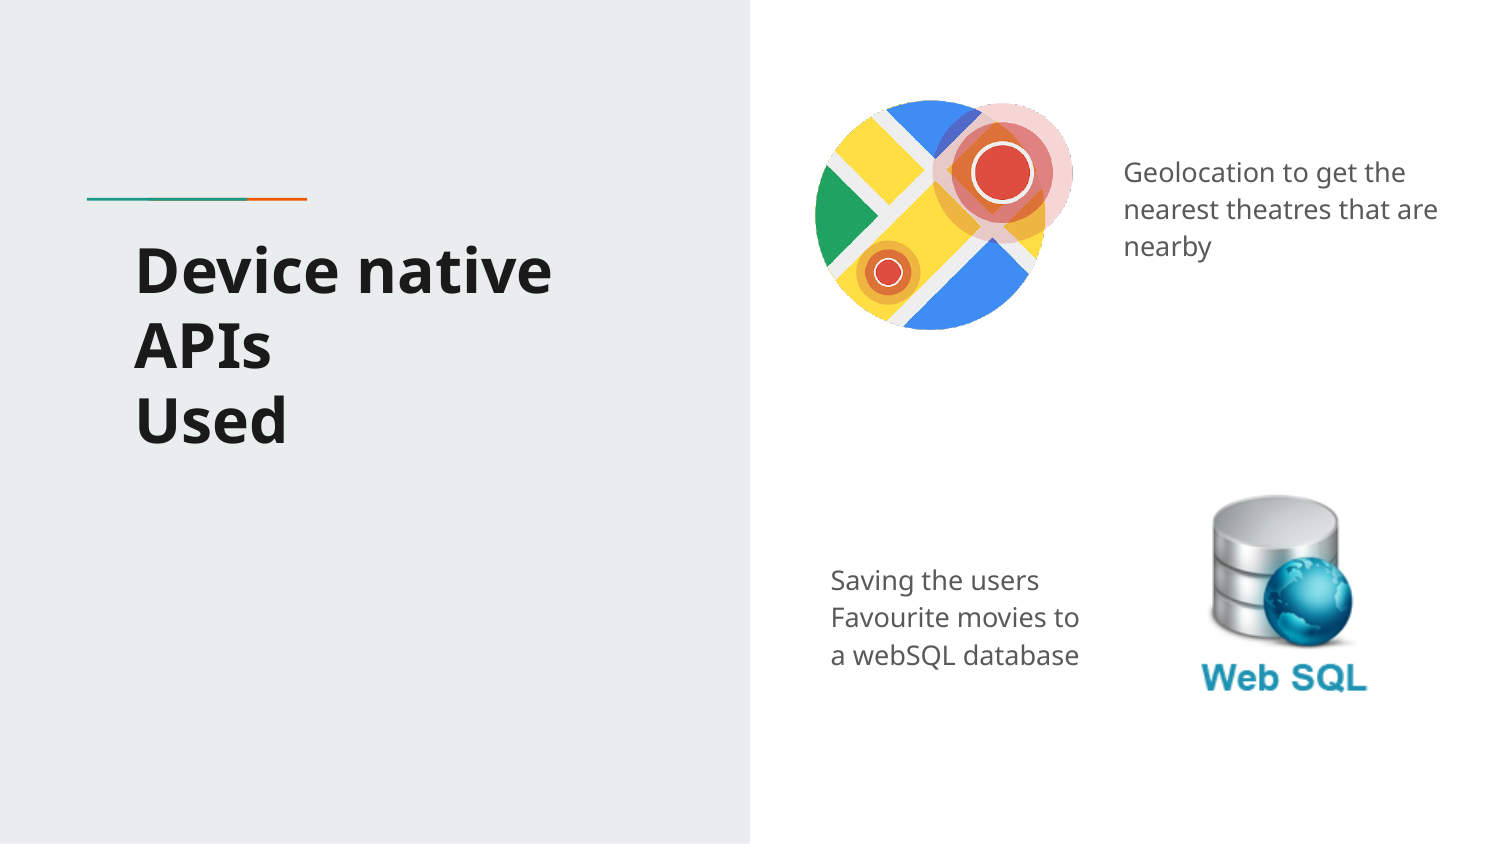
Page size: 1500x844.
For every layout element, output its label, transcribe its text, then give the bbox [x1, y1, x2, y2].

picture [1164, 481, 1399, 717]
subtitle Geolocation to get the nearest theatres that are nearby [1113, 135, 1455, 260]
subtitle Saving the users Favourite movies to a webSQL database [815, 543, 1109, 669]
title Device native APIs Used [119, 216, 662, 510]
picture [761, 36, 1109, 384]
